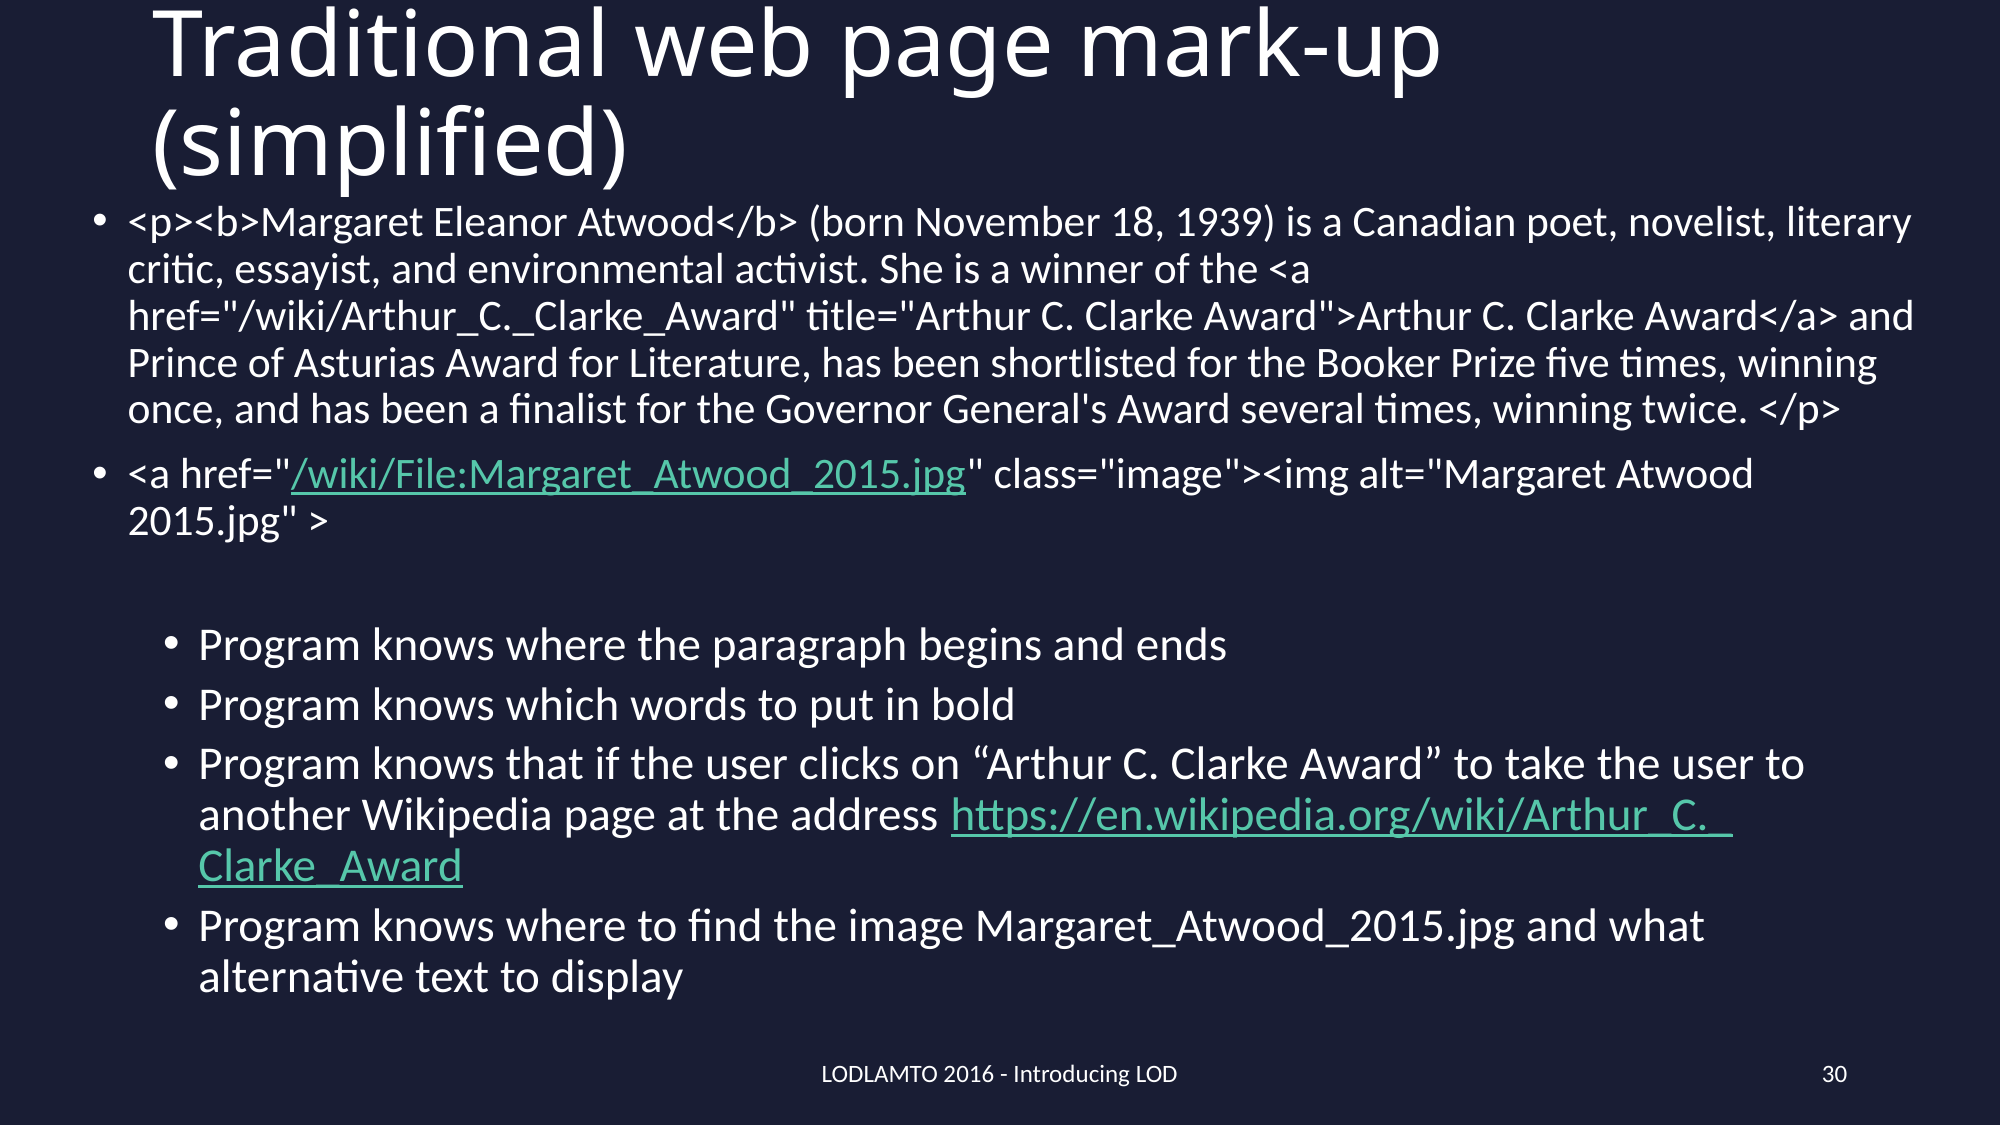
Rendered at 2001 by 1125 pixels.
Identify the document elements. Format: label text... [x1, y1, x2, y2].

list <p><b>Margaret Eleanor Atwood</b> (born November 18, 1939) is a Canadian poet, novelist, literary critic, essayist, and environmental activist. She is a winner of the <a href="/wiki/Arthur_C._Clarke_Award" title="Arthur C. Clarke Award">Arthur C. Clarke Award</a> and Prince of Asturias Award for Literature, has been shortlisted for the Booker Prize five times, winning once, and has been a finalist for the Governor General's Award several times, winning twice. </p> <a href="/wiki/File:Margaret_Atwood_2015.jpg" class="image"><img alt="Margaret Atwood 2015.jpg" > Program knows where the paragraph begins and ends Program knows which words to put in bold Program knows that if the user clicks on “Arthur C. Clarke Award” to take the user to another Wikipedia page at the address https://en.wikipedia.org/wiki/Arthur_C._Clarke_Award Program knows where to find the image Margaret_Atwood_2015.jpg and what alternative text to display [77, 191, 1932, 1063]
slide_number 30 [1412, 1042, 1863, 1103]
title Traditional web page mark-up (simplified) [137, 30, 1863, 162]
footer LODLAMTO 2016 - Introducing LOD [662, 1042, 1338, 1103]
